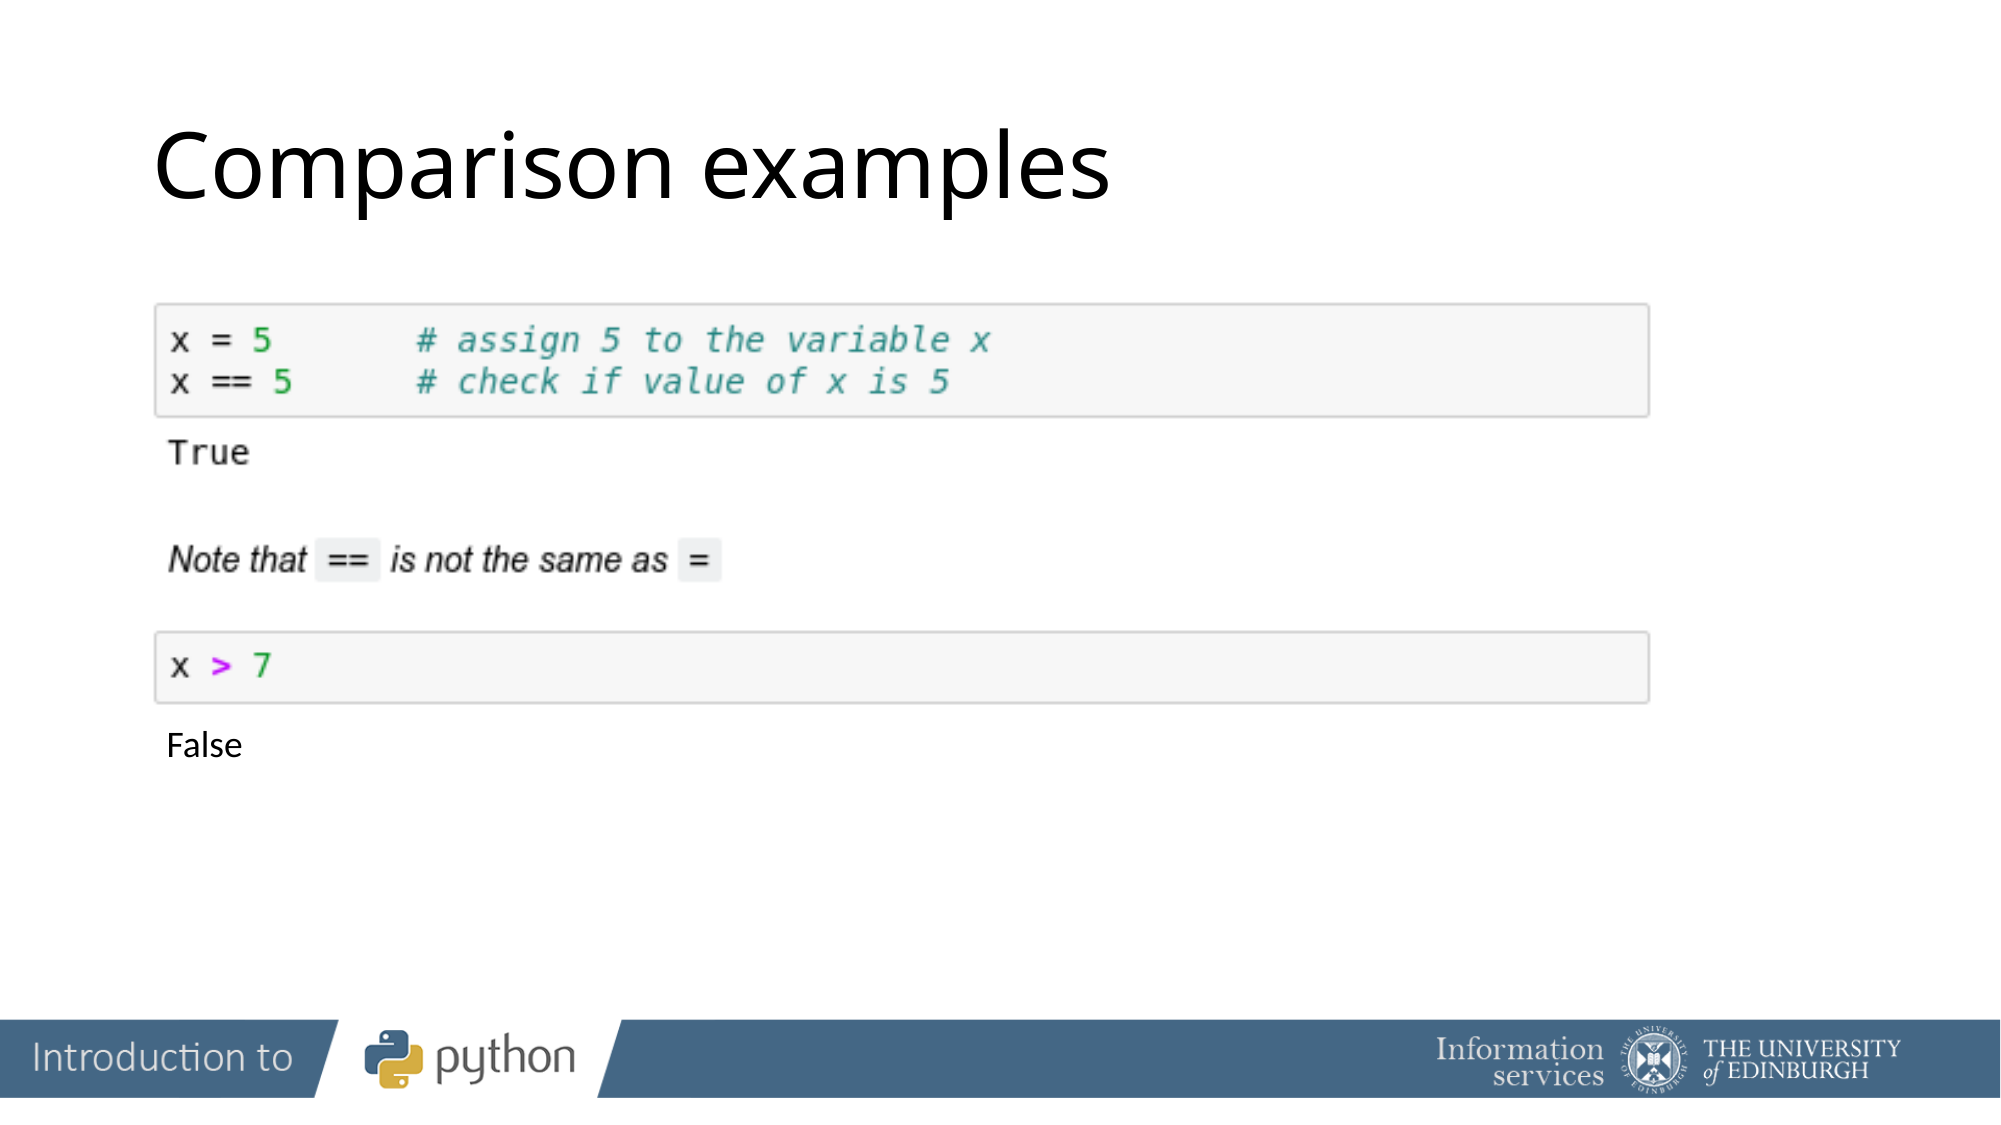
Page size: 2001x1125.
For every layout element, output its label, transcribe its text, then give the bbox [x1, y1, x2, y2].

title Comparison examples [137, 59, 1863, 278]
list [145, 289, 1661, 712]
text_box False [151, 712, 602, 773]
picture [0, 0, 2001, 1125]
